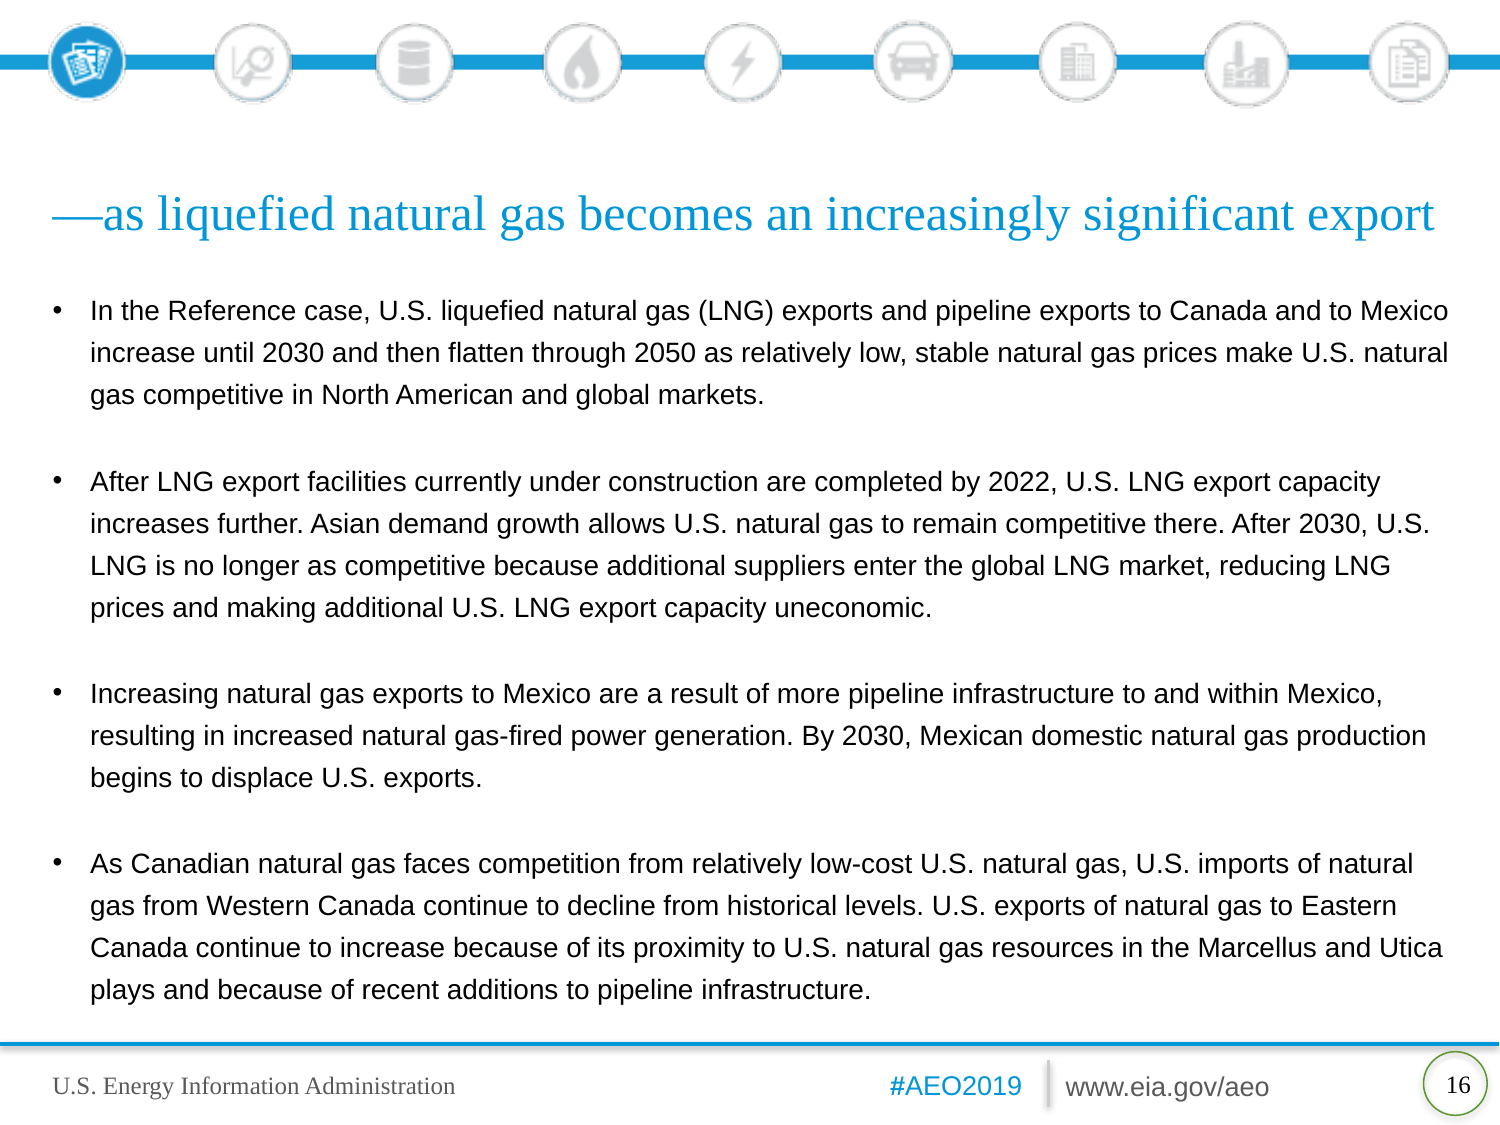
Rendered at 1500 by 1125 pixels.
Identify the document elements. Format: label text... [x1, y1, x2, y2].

title —as liquefied natural gas becomes an increasingly significant export [38, 123, 1466, 248]
picture [202, 12, 212, 113]
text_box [212, 10, 1459, 120]
slide_number 16 [1416, 1053, 1500, 1113]
picture [37, 10, 136, 111]
list In the Reference case, U.S. liquefied natural gas (LNG) exports and pipeline exports to Canada and to Mexico increase until 2030 and then flatten through 2050 as relatively low, stable natural gas prices make U.S. natural gas competitive in North American and global markets. After LNG export facilities currently under construction are completed by 2022, U.S. LNG export capacity increases further. Asian demand growth allows U.S. natural gas to remain competitive there. After 2030, U.S. LNG is no longer as competitive because additional suppliers enter the global LNG market, reducing LNG prices and making additional U.S. LNG export capacity uneconomic. Increasing natural gas exports to Mexico are a result of more pipeline infrastructure to and within Mexico, resulting in increased natural gas-fired power generation. By 2030, Mexican domestic natural gas production begins to displace U.S. exports. As Canadian natural gas faces competition from relatively low-cost U.S. natural gas, U.S. imports of natural gas from Western Canada continue to decline from historical levels. U.S. exports of natural gas to Eastern Canada continue to increase because of its proximity to U.S. natural gas resources in the Marcellus and Utica plays and because of recent additions to pipeline infrastructure. [38, 277, 1465, 1014]
